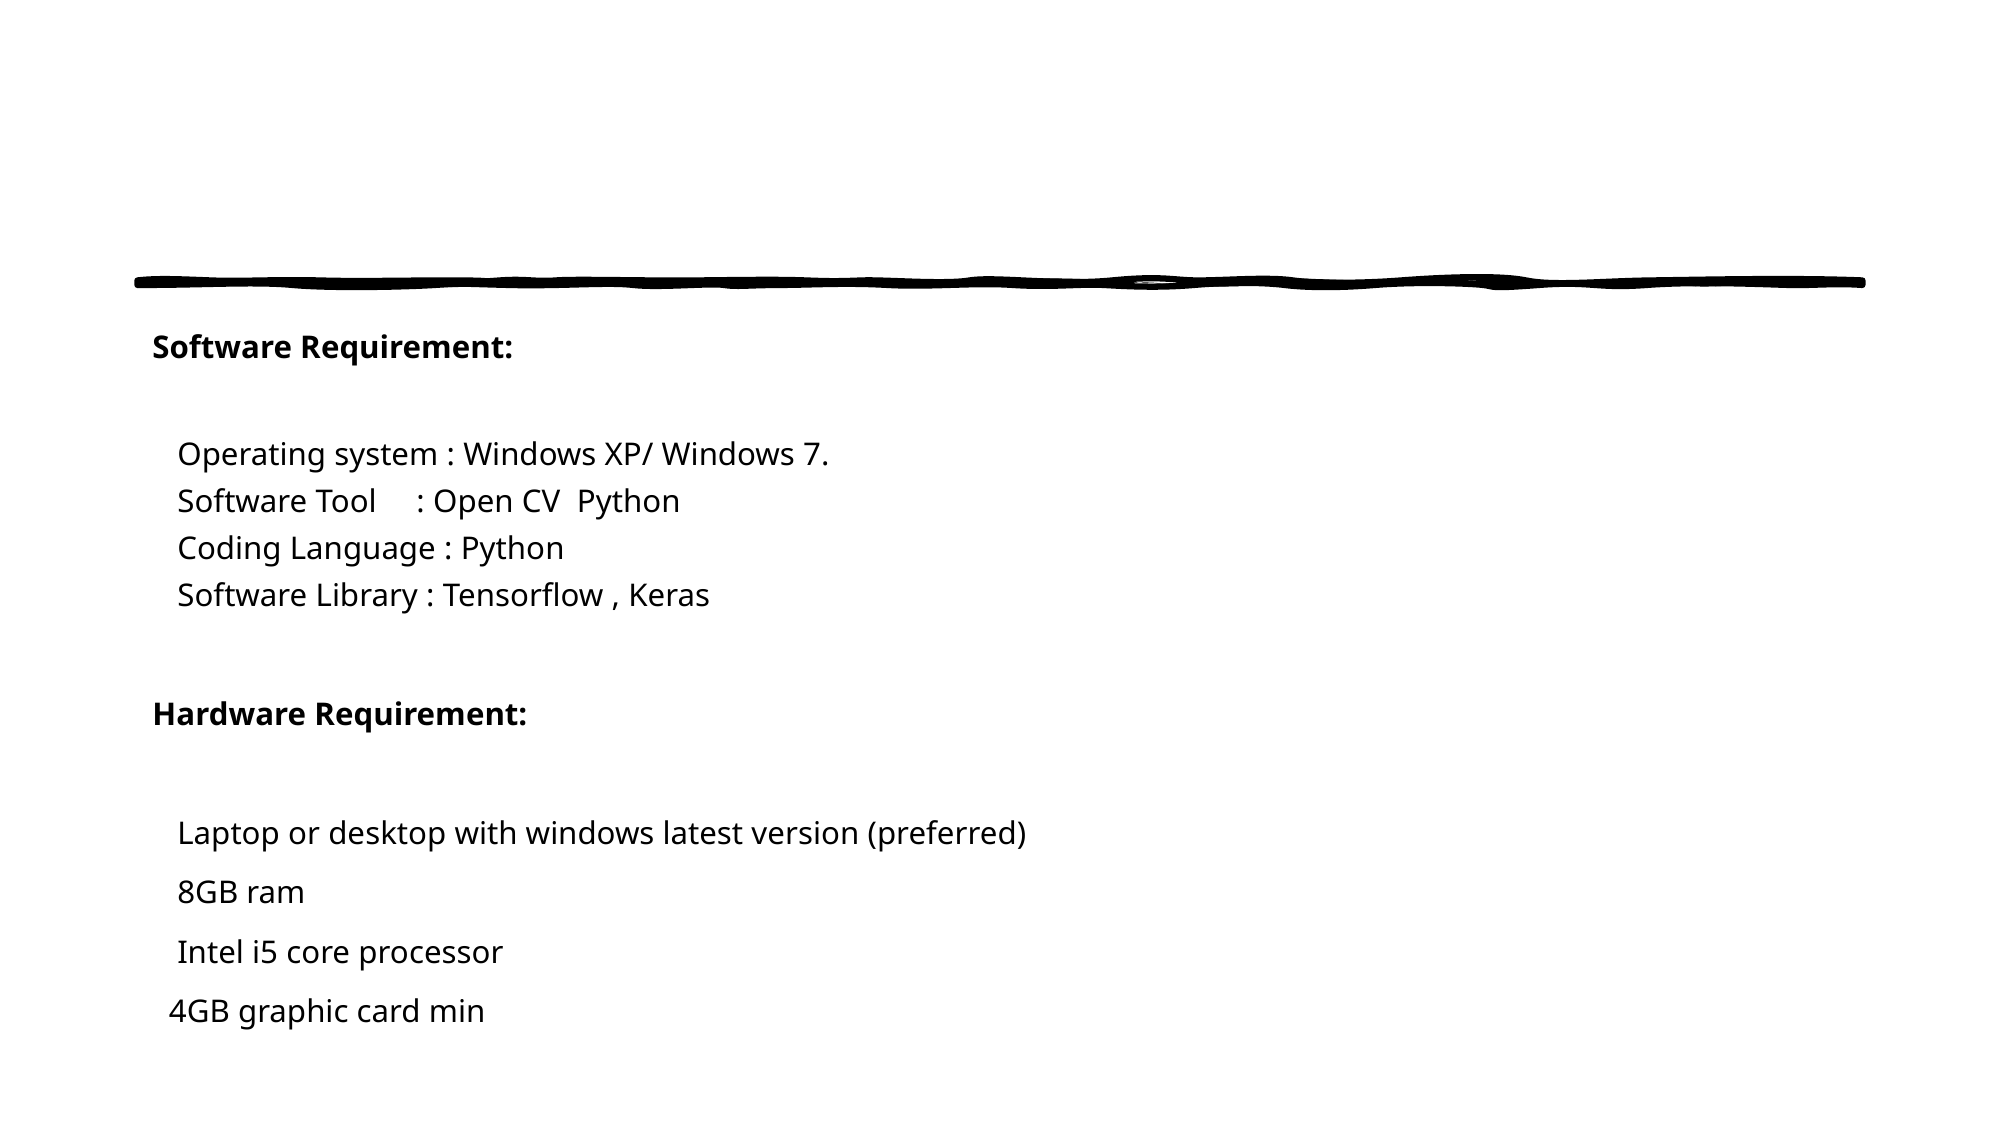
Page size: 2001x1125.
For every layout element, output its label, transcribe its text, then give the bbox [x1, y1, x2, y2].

list Software Requirement: Operating system : Windows XP/ Windows 7. Software Tool : Open CV Python Coding Language : Python Software Library : Tensorflow , Keras Hardware Requirement: Laptop or desktop with windows latest version (preferred) 8GB ram Intel i5 core processor 4GB graphic card min [137, 316, 1863, 1038]
